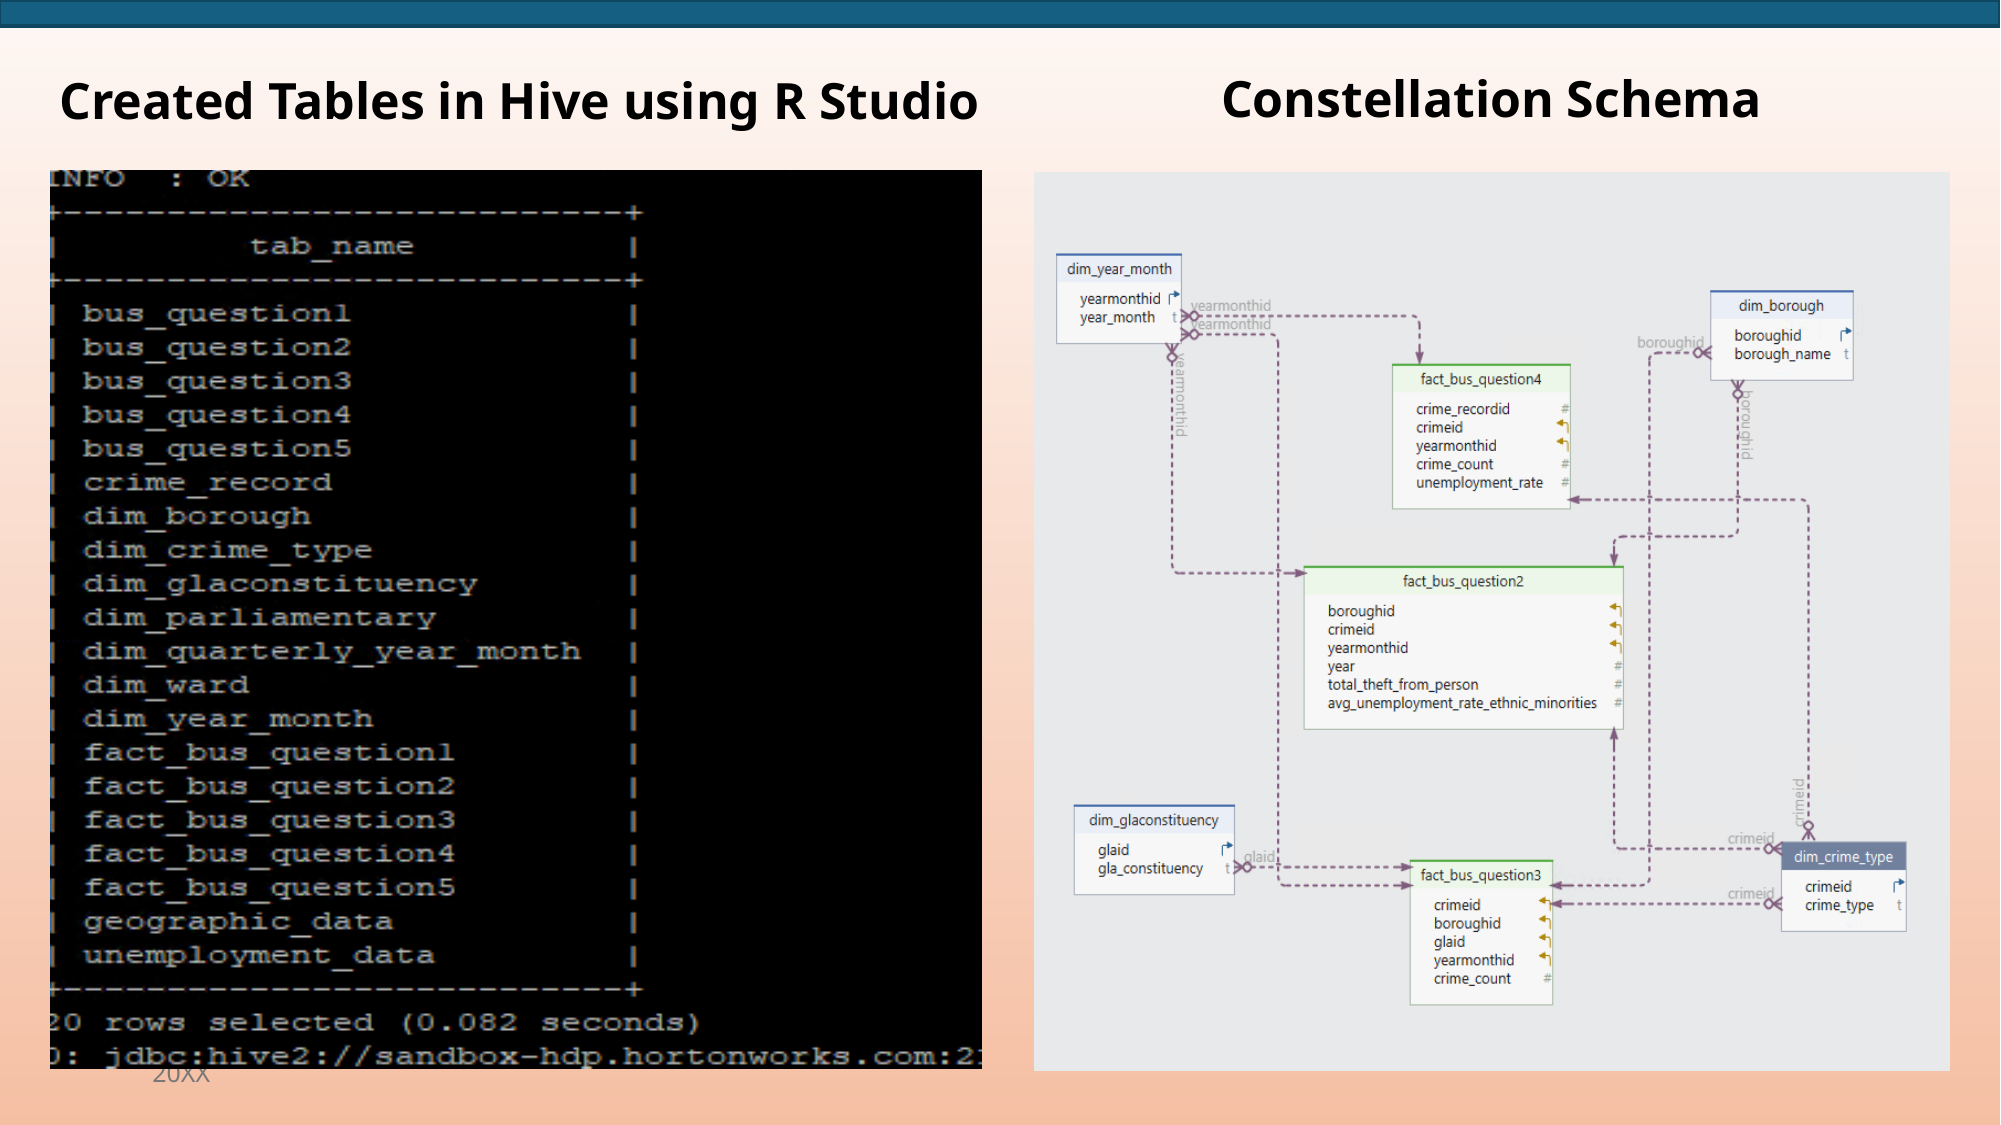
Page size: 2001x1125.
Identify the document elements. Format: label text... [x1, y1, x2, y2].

title Constellation Schema [1034, 44, 1950, 150]
text_box Created Tables in Hive using R Studio [19, 46, 1020, 152]
slide_number 20XX [137, 1069, 588, 1103]
picture [1033, 172, 1950, 1072]
text_box [0, 0, 2000, 28]
picture [50, 169, 982, 1069]
